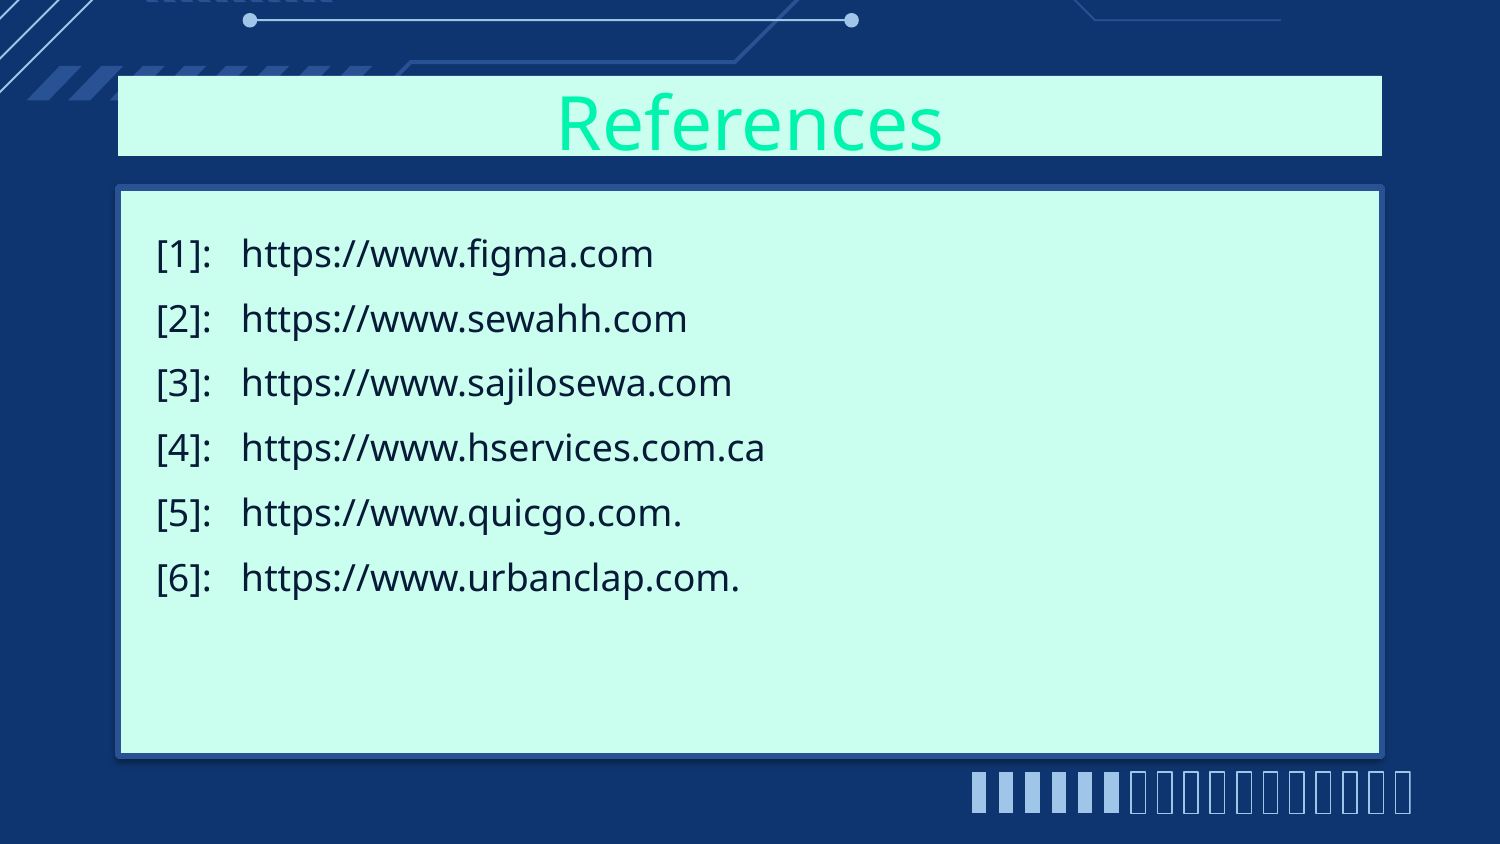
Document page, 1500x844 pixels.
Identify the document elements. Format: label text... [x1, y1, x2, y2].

title References [118, 75, 1382, 156]
list [1]: https://www.figma.com [2]: https://www.sewahh.com [3]: https://www.sajilosewa.com [4]: https://www.hservices.com.ca [5]: https://www.quicgo.com. [6]: https://www.urbanclap.com. [115, 184, 1385, 759]
